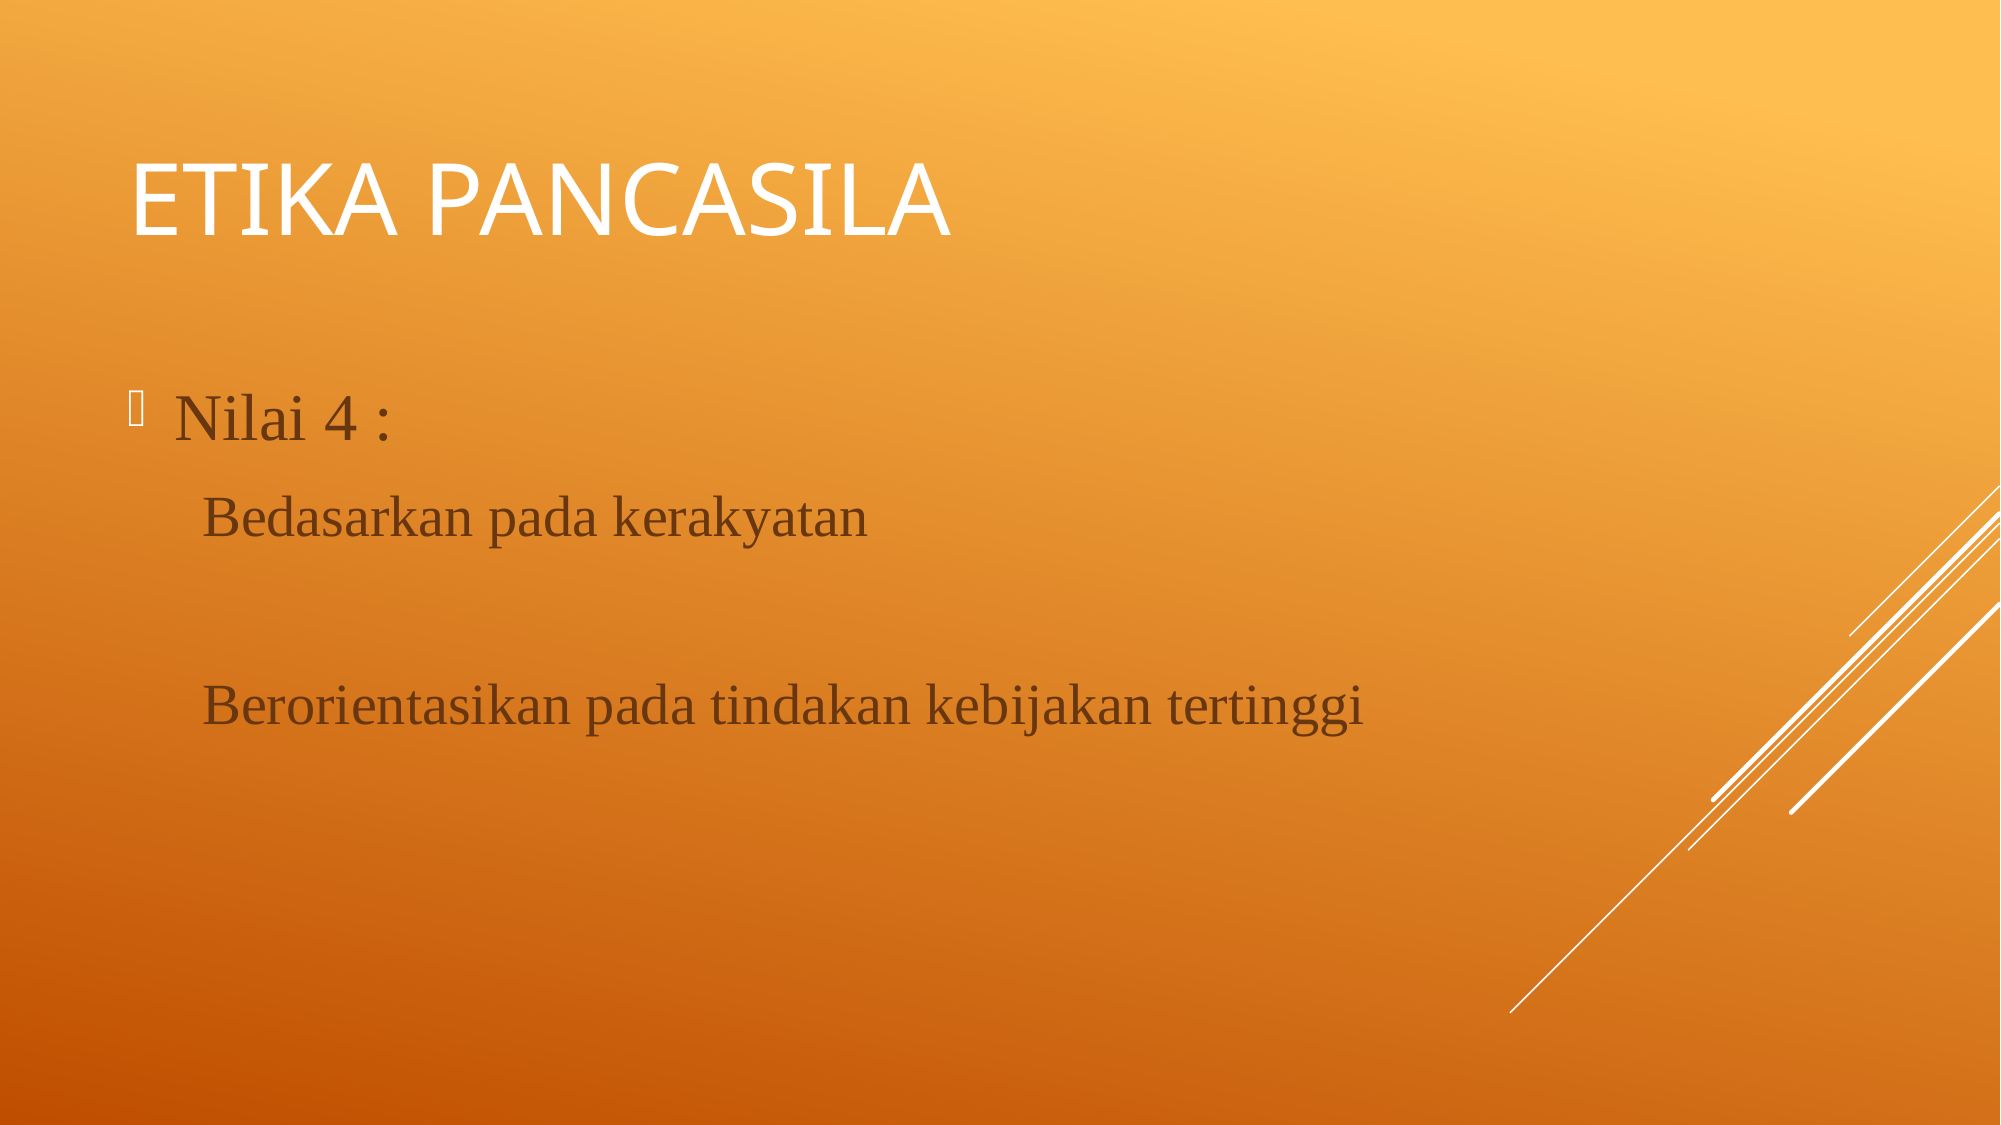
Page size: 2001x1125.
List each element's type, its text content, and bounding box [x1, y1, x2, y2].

list Nilai 4 : Bedasarkan pada kerakyatan Berorientasikan pada tindakan kebijakan tertinggi [112, 365, 1513, 959]
title Etika Pancasila [112, 72, 1513, 320]
